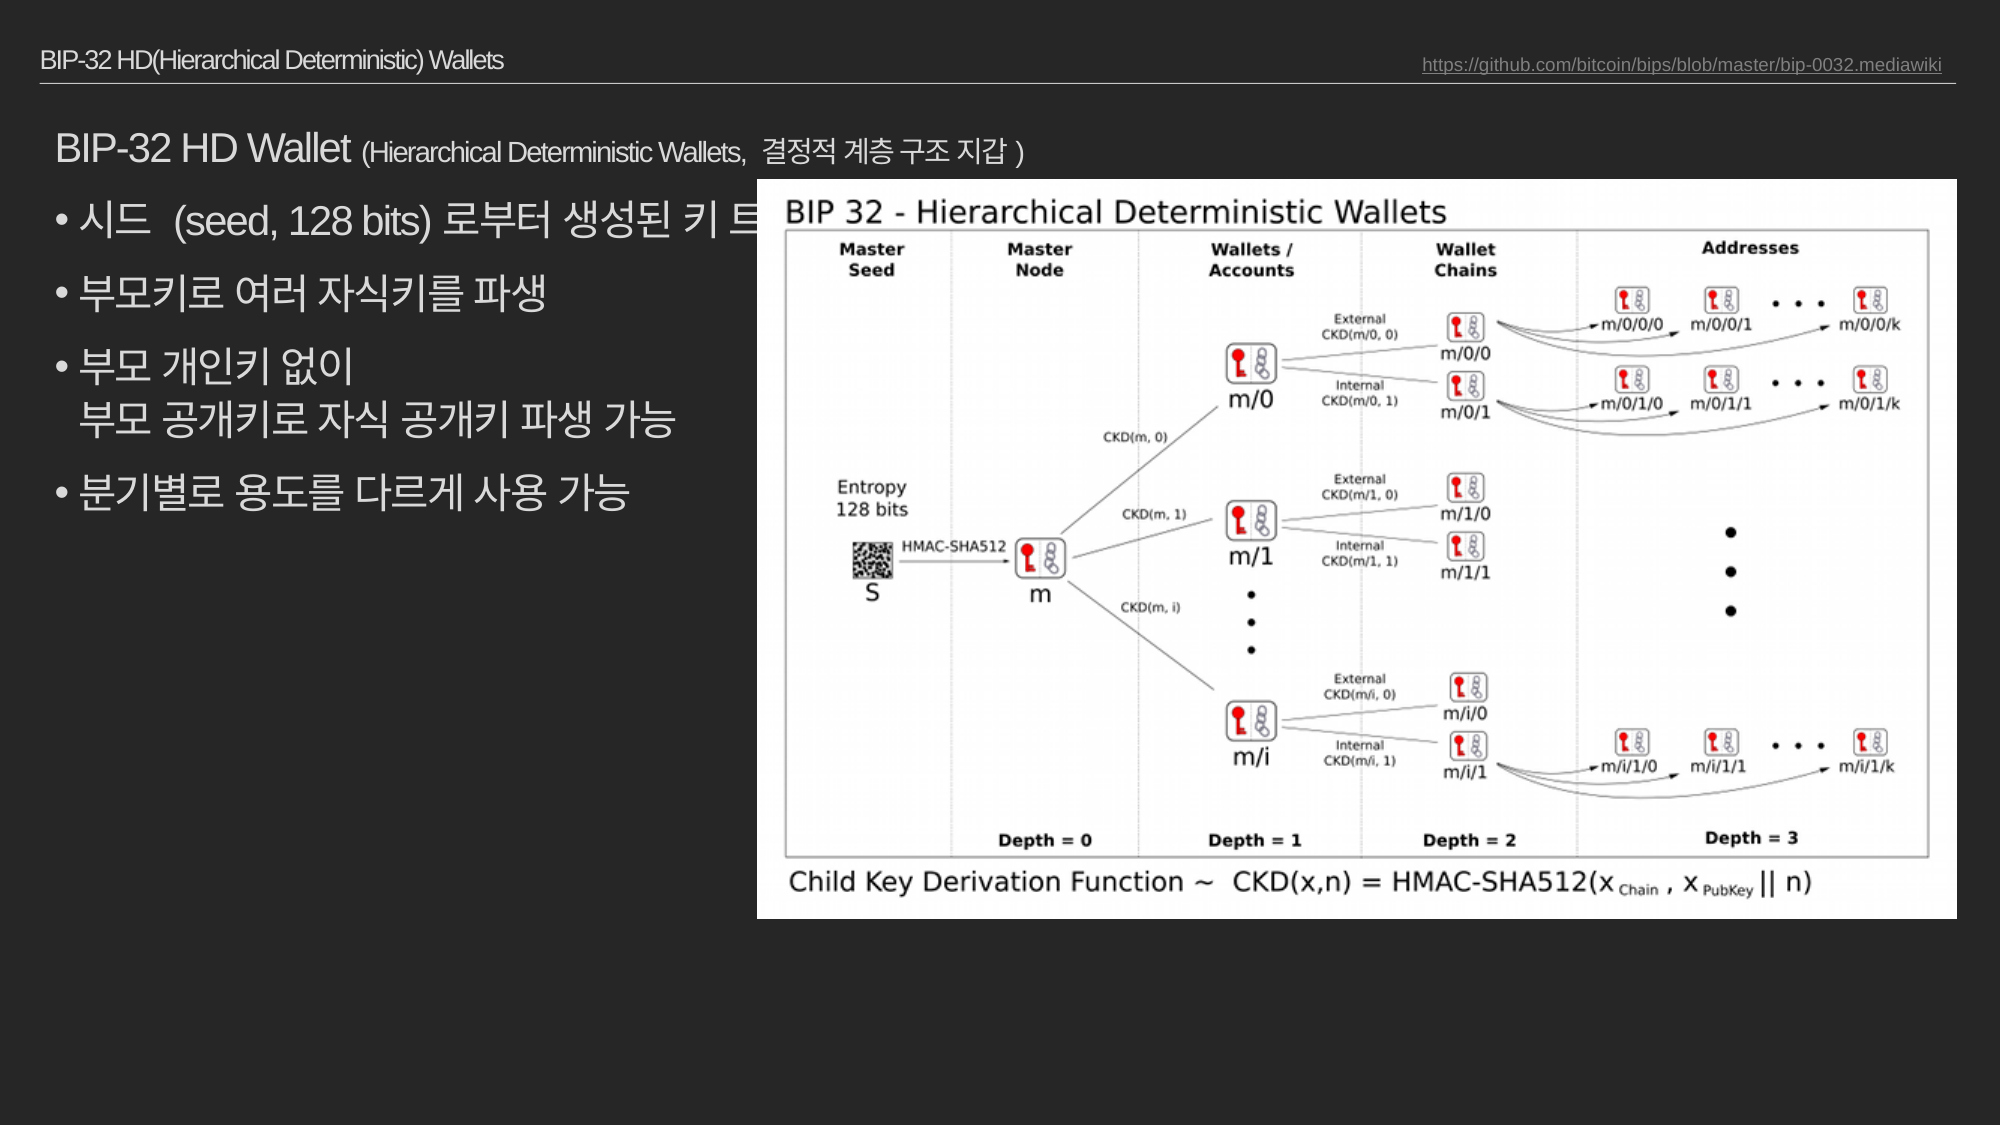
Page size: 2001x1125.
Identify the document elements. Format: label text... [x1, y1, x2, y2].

list BIP-32 HD Wallet (Hierarchical Deterministic Wallets, 결정적 계층 구조 지갑) 시드 (seed, 128 bits)로부터 생성된 키 트리 부모키로 여러 자식키를 파생 부모 개인키 없이 부모 공개키로 자식 공개키 파생 가능 분기별로 용도를 다르게 사용 가능 [39, 110, 1957, 1100]
text_box https://github.com/bitcoin/bips/blob/master/bip-0032.mediawiki [956, 45, 1957, 83]
title BIP-32 HD(Hierarchical Deterministic) Wallets [39, 31, 1961, 84]
picture [757, 179, 1957, 919]
